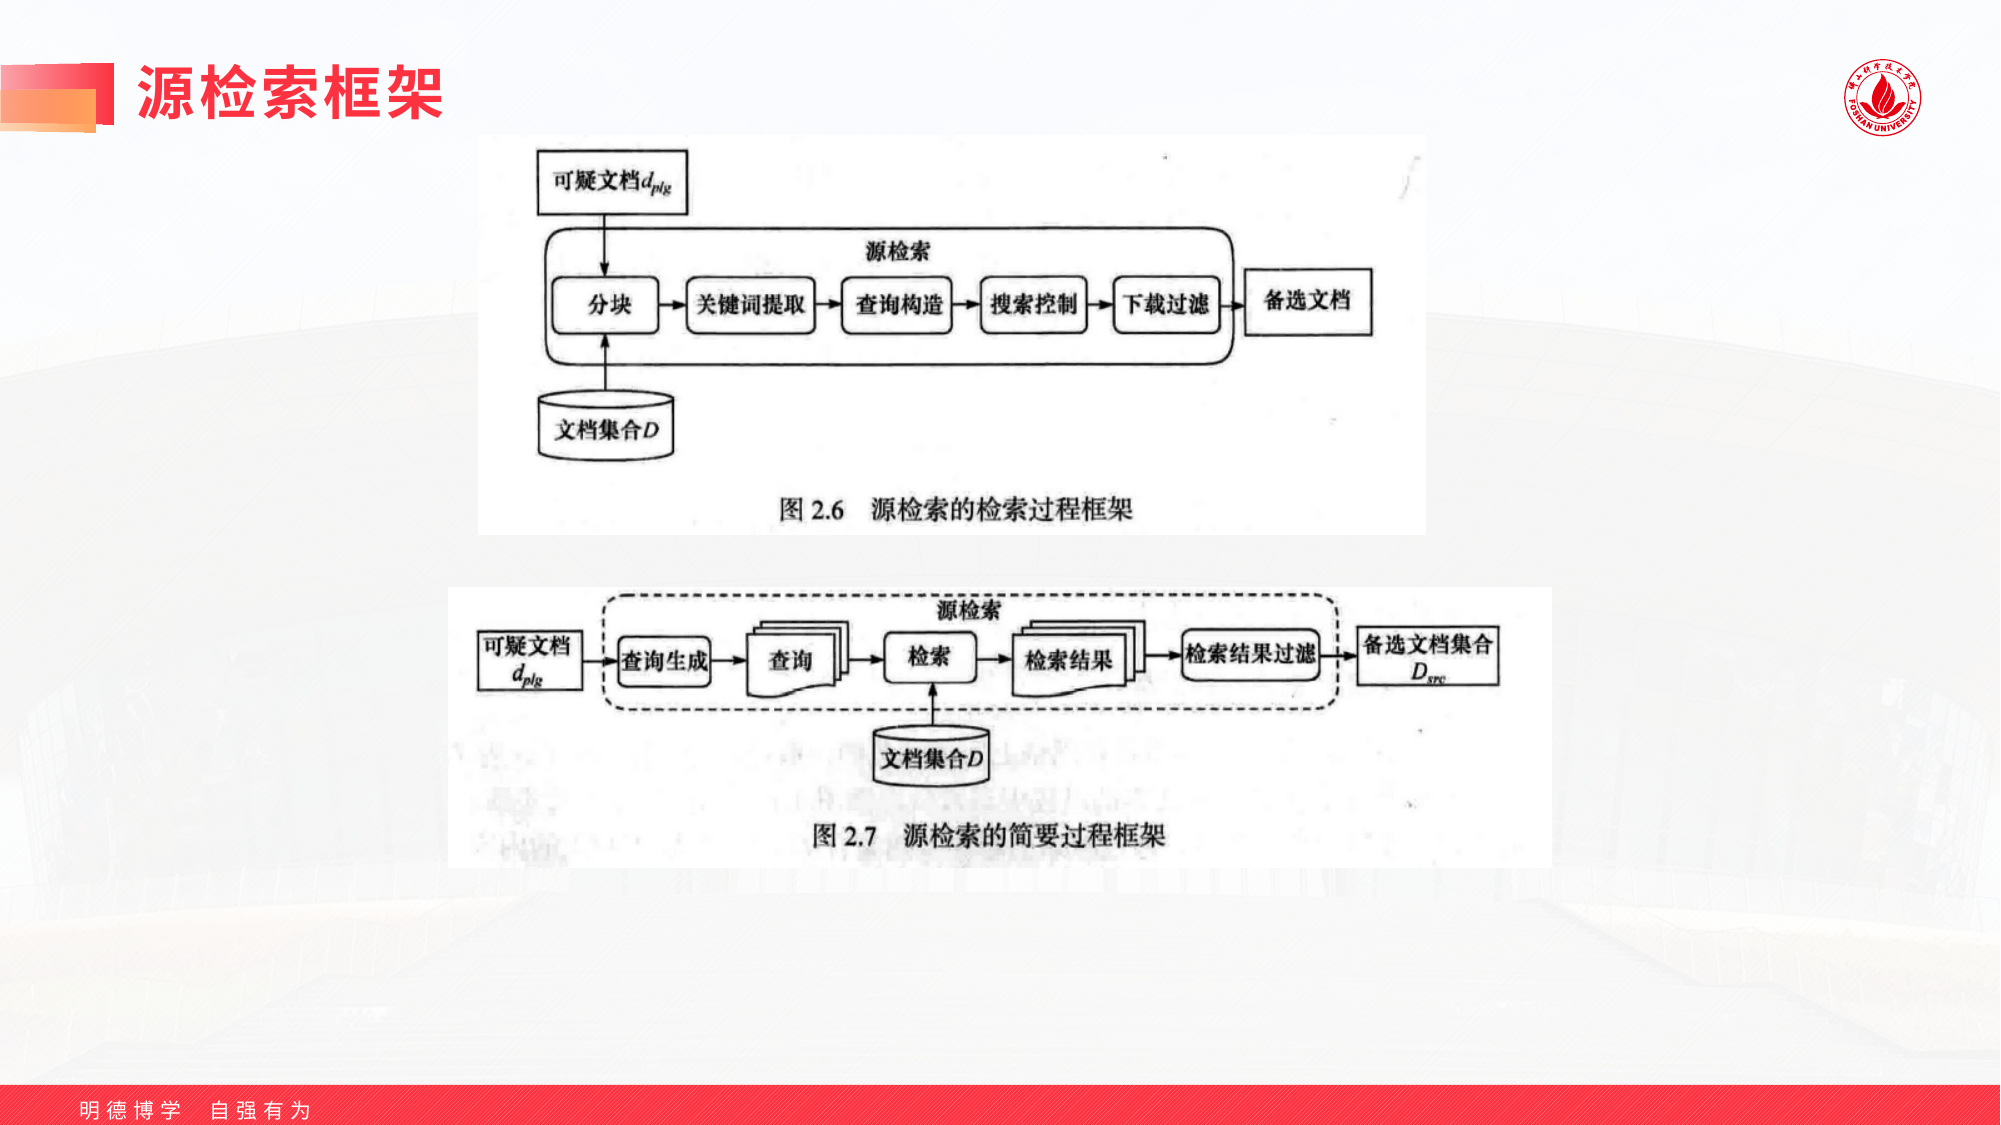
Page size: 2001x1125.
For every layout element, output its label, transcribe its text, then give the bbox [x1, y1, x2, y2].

slide_number [1487, 1076, 1937, 1125]
picture [478, 135, 1426, 535]
title 源检索框架 [121, 56, 1317, 136]
picture [448, 587, 1552, 868]
